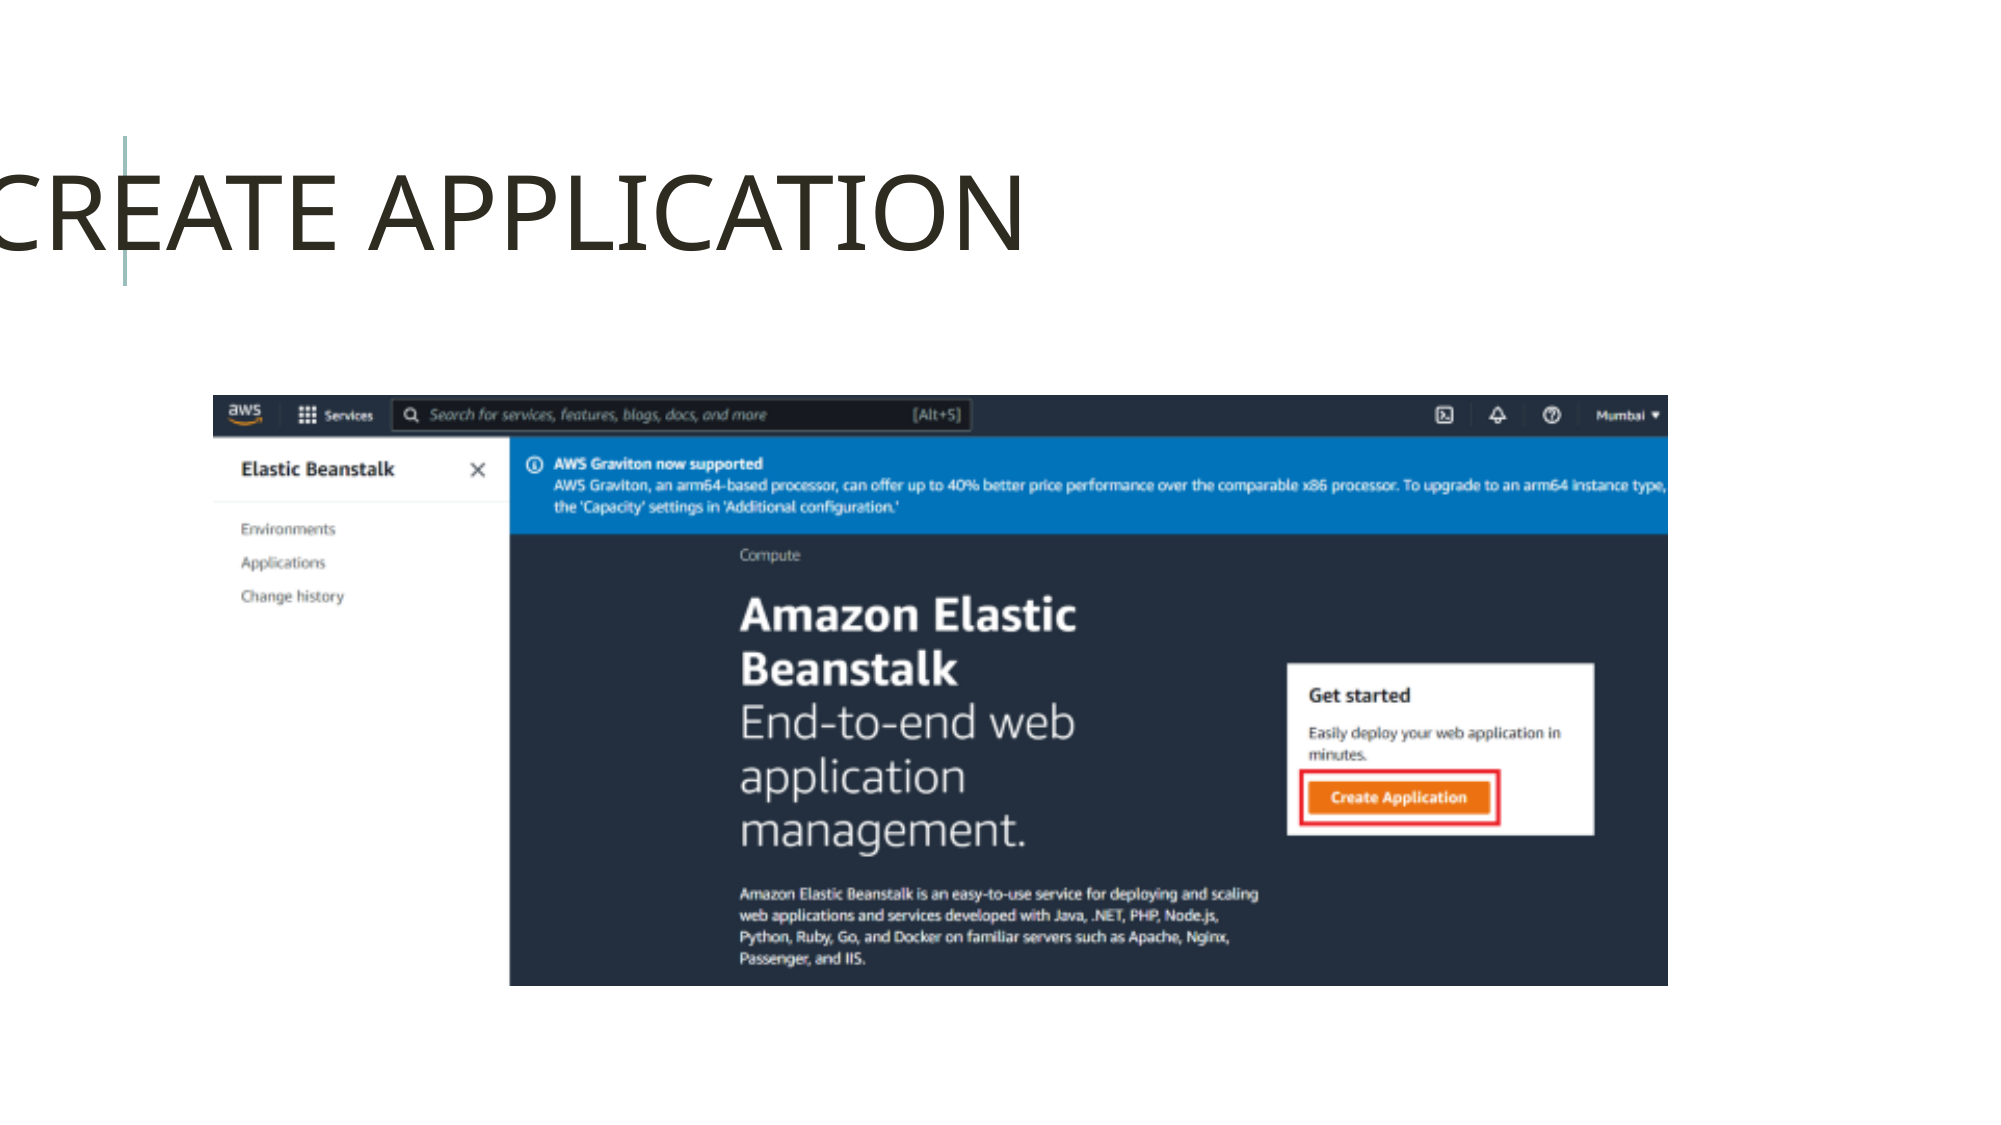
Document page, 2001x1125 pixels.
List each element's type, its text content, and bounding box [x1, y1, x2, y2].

text_box CREATE APPLICATION [0, 139, 1046, 279]
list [213, 395, 1668, 986]
